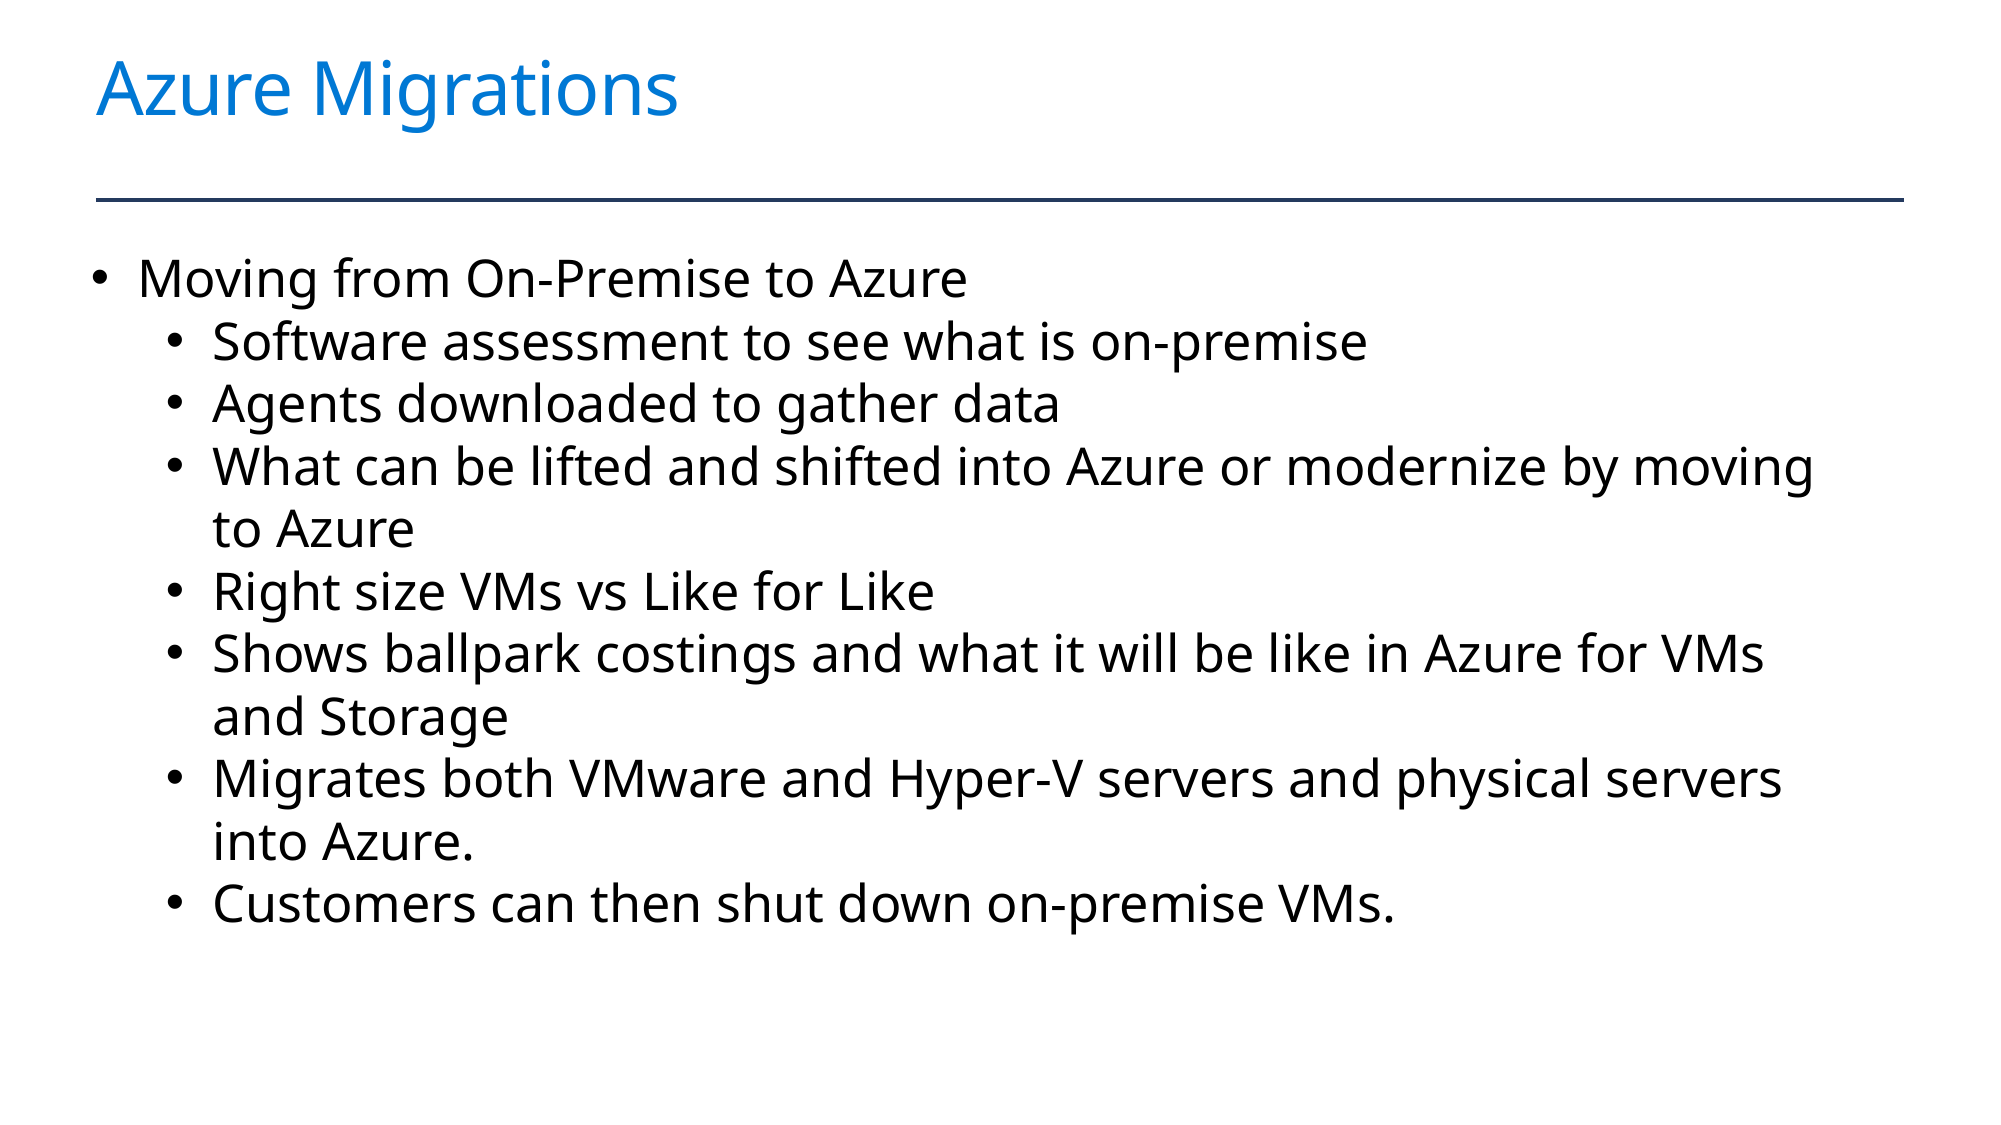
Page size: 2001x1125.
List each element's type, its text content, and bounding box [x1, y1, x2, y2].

title Azure Migrations [96, 39, 1904, 202]
text_box Moving from On-Premise to Azure Software assessment to see what is on-premise Agents downloaded to gather data What can be lifted and shifted into Azure or modernize by moving to Azure Right size VMs vs Like for Like Shows ballpark costings and what it will be like in Azure for VMs and Storage Migrates both VMware and Hyper-V servers and physical servers into Azure. Customers can then shut down on-premise VMs. [76, 238, 1846, 1003]
